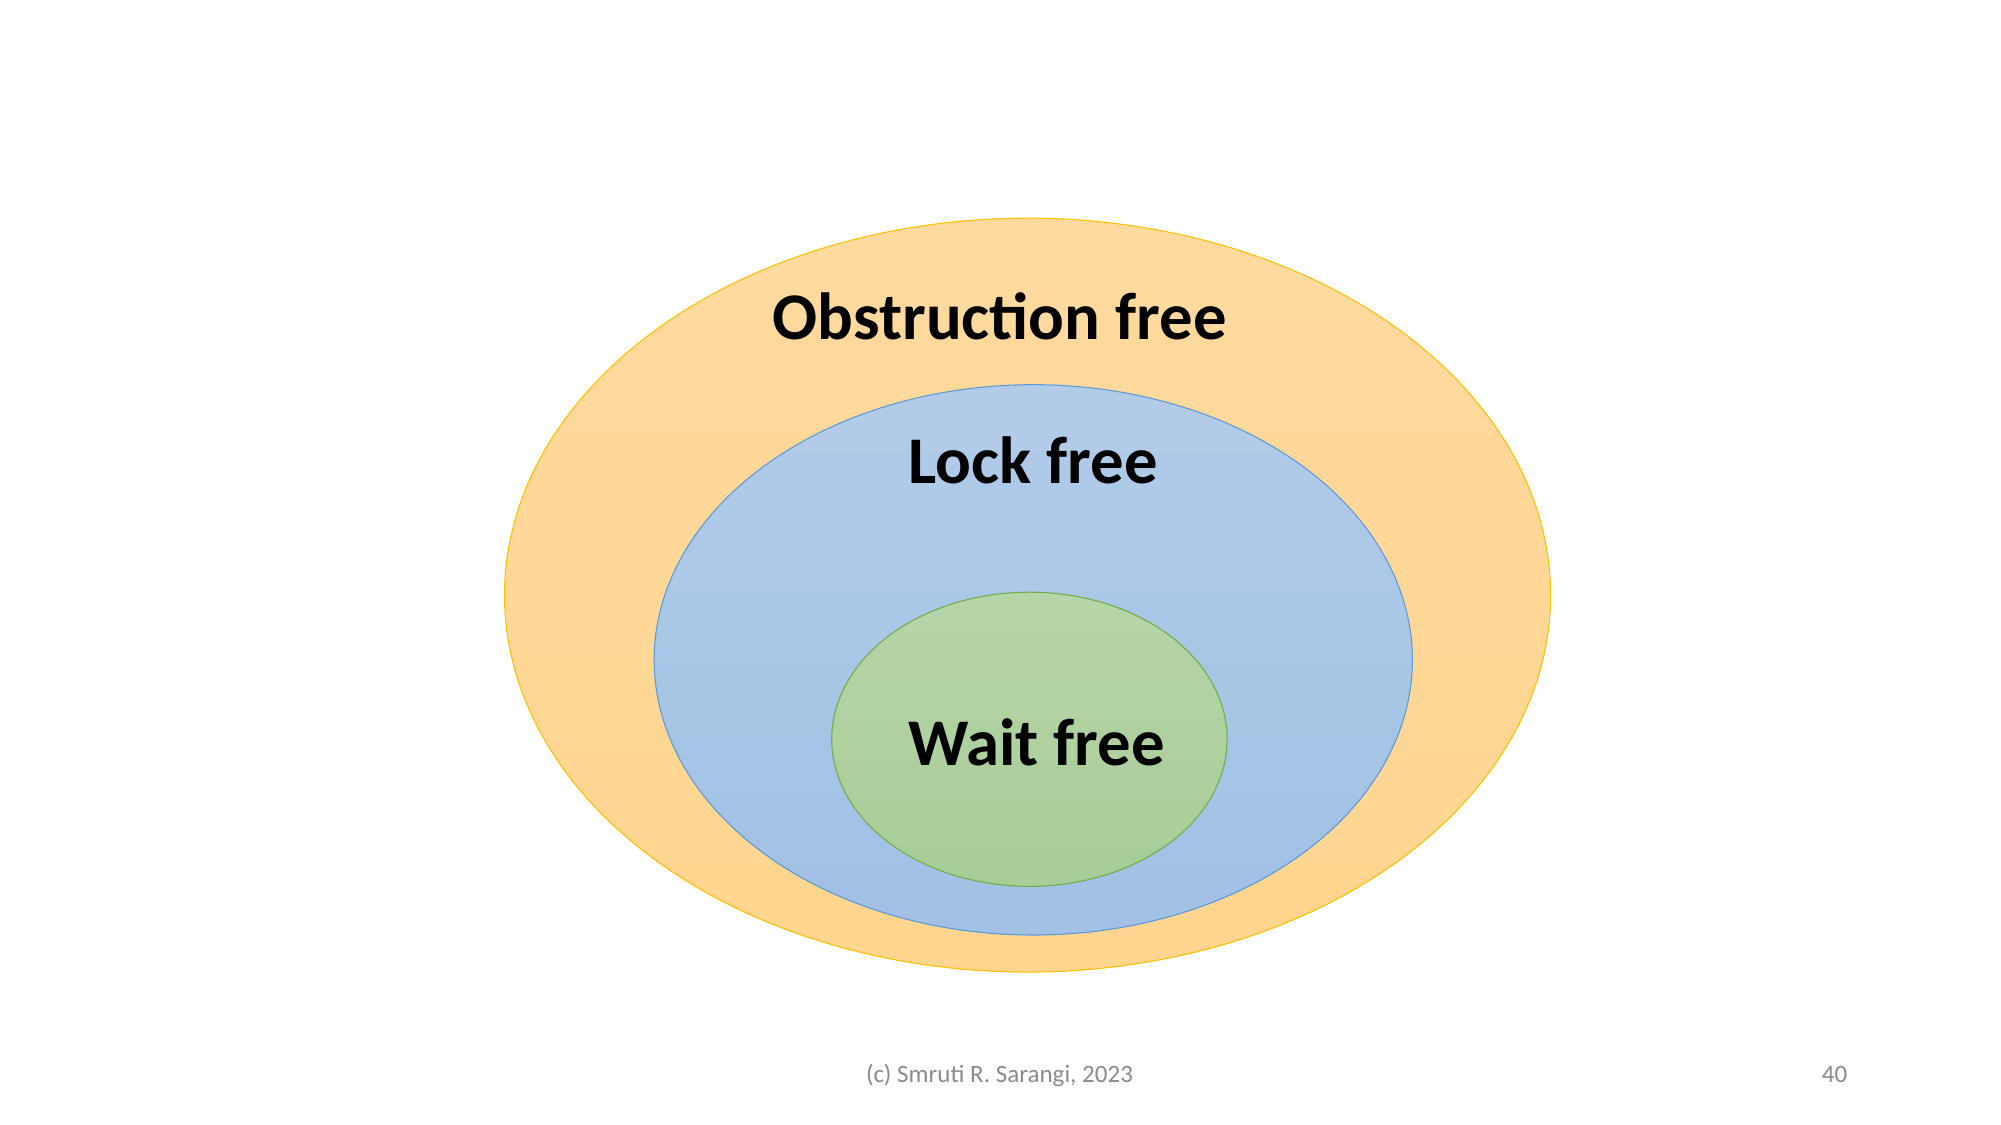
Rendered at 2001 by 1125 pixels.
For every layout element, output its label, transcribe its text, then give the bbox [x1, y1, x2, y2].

text_box Obstruction free [757, 266, 1242, 361]
text_box [653, 384, 1413, 936]
footer (c) Smruti R. Sarangi, 2023 [662, 1042, 1338, 1103]
text_box [831, 591, 1228, 887]
text_box [503, 217, 1552, 973]
text_box Lock free [893, 409, 1173, 505]
text_box Wait free [893, 691, 1180, 786]
slide_number 40 [1412, 1042, 1863, 1103]
